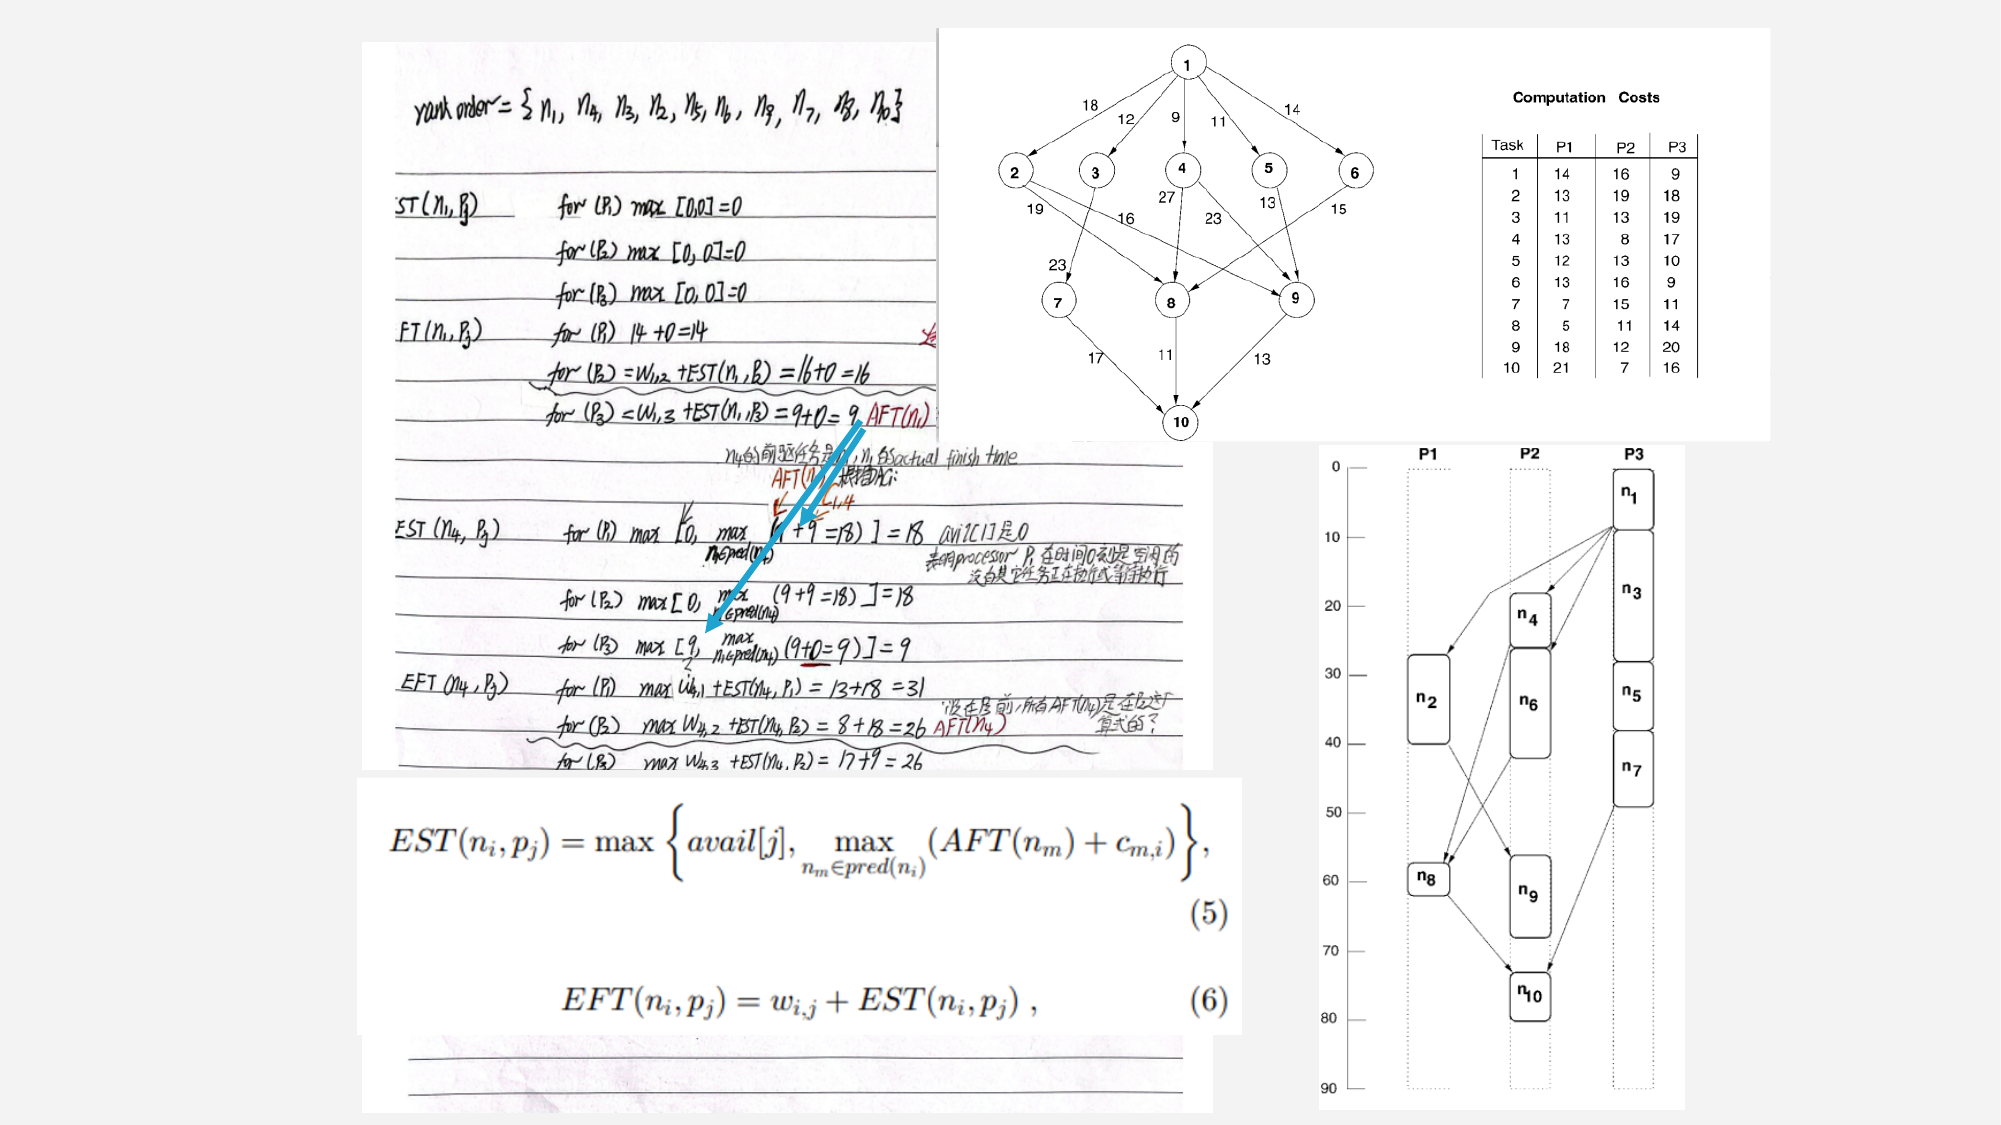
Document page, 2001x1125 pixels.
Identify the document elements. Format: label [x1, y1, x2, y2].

text_box [799, 429, 864, 528]
picture [1319, 445, 1685, 1110]
text_box [704, 420, 861, 634]
picture [357, 28, 1771, 1113]
